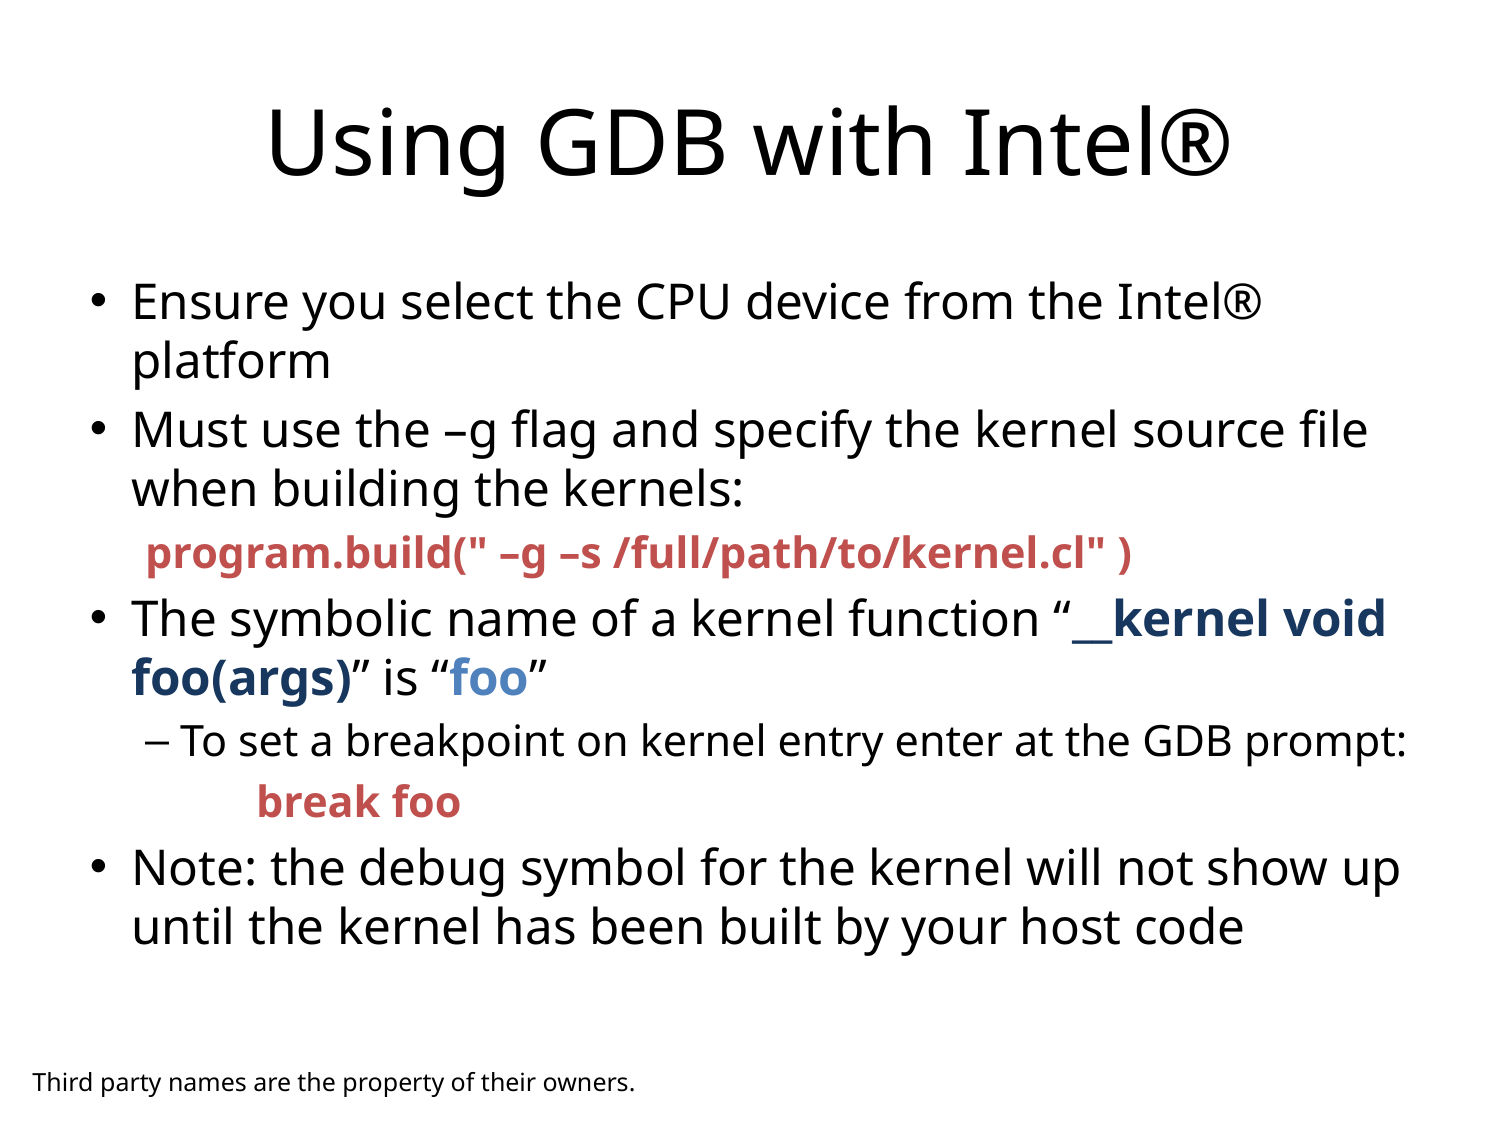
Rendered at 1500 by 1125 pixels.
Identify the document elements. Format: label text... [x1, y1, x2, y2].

text_box Third party names are the property of their owners. [17, 1058, 816, 1125]
text_box Using GDB with Intel® [75, 45, 1425, 233]
text_box Ensure you select the CPU device from the Intel® platform Must use the –g flag and specify the kernel source file when building the kernels: program.build(" –g –s /full/path/to/kernel.cl" ) The symbolic name of a kernel function “__kernel void foo(args)” is “foo” To set a breakpoint on kernel entry enter at the GDB prompt: break foo Note: the debug symbol for the kernel will not show up until the kernel has been built by your host code [75, 262, 1425, 1005]
